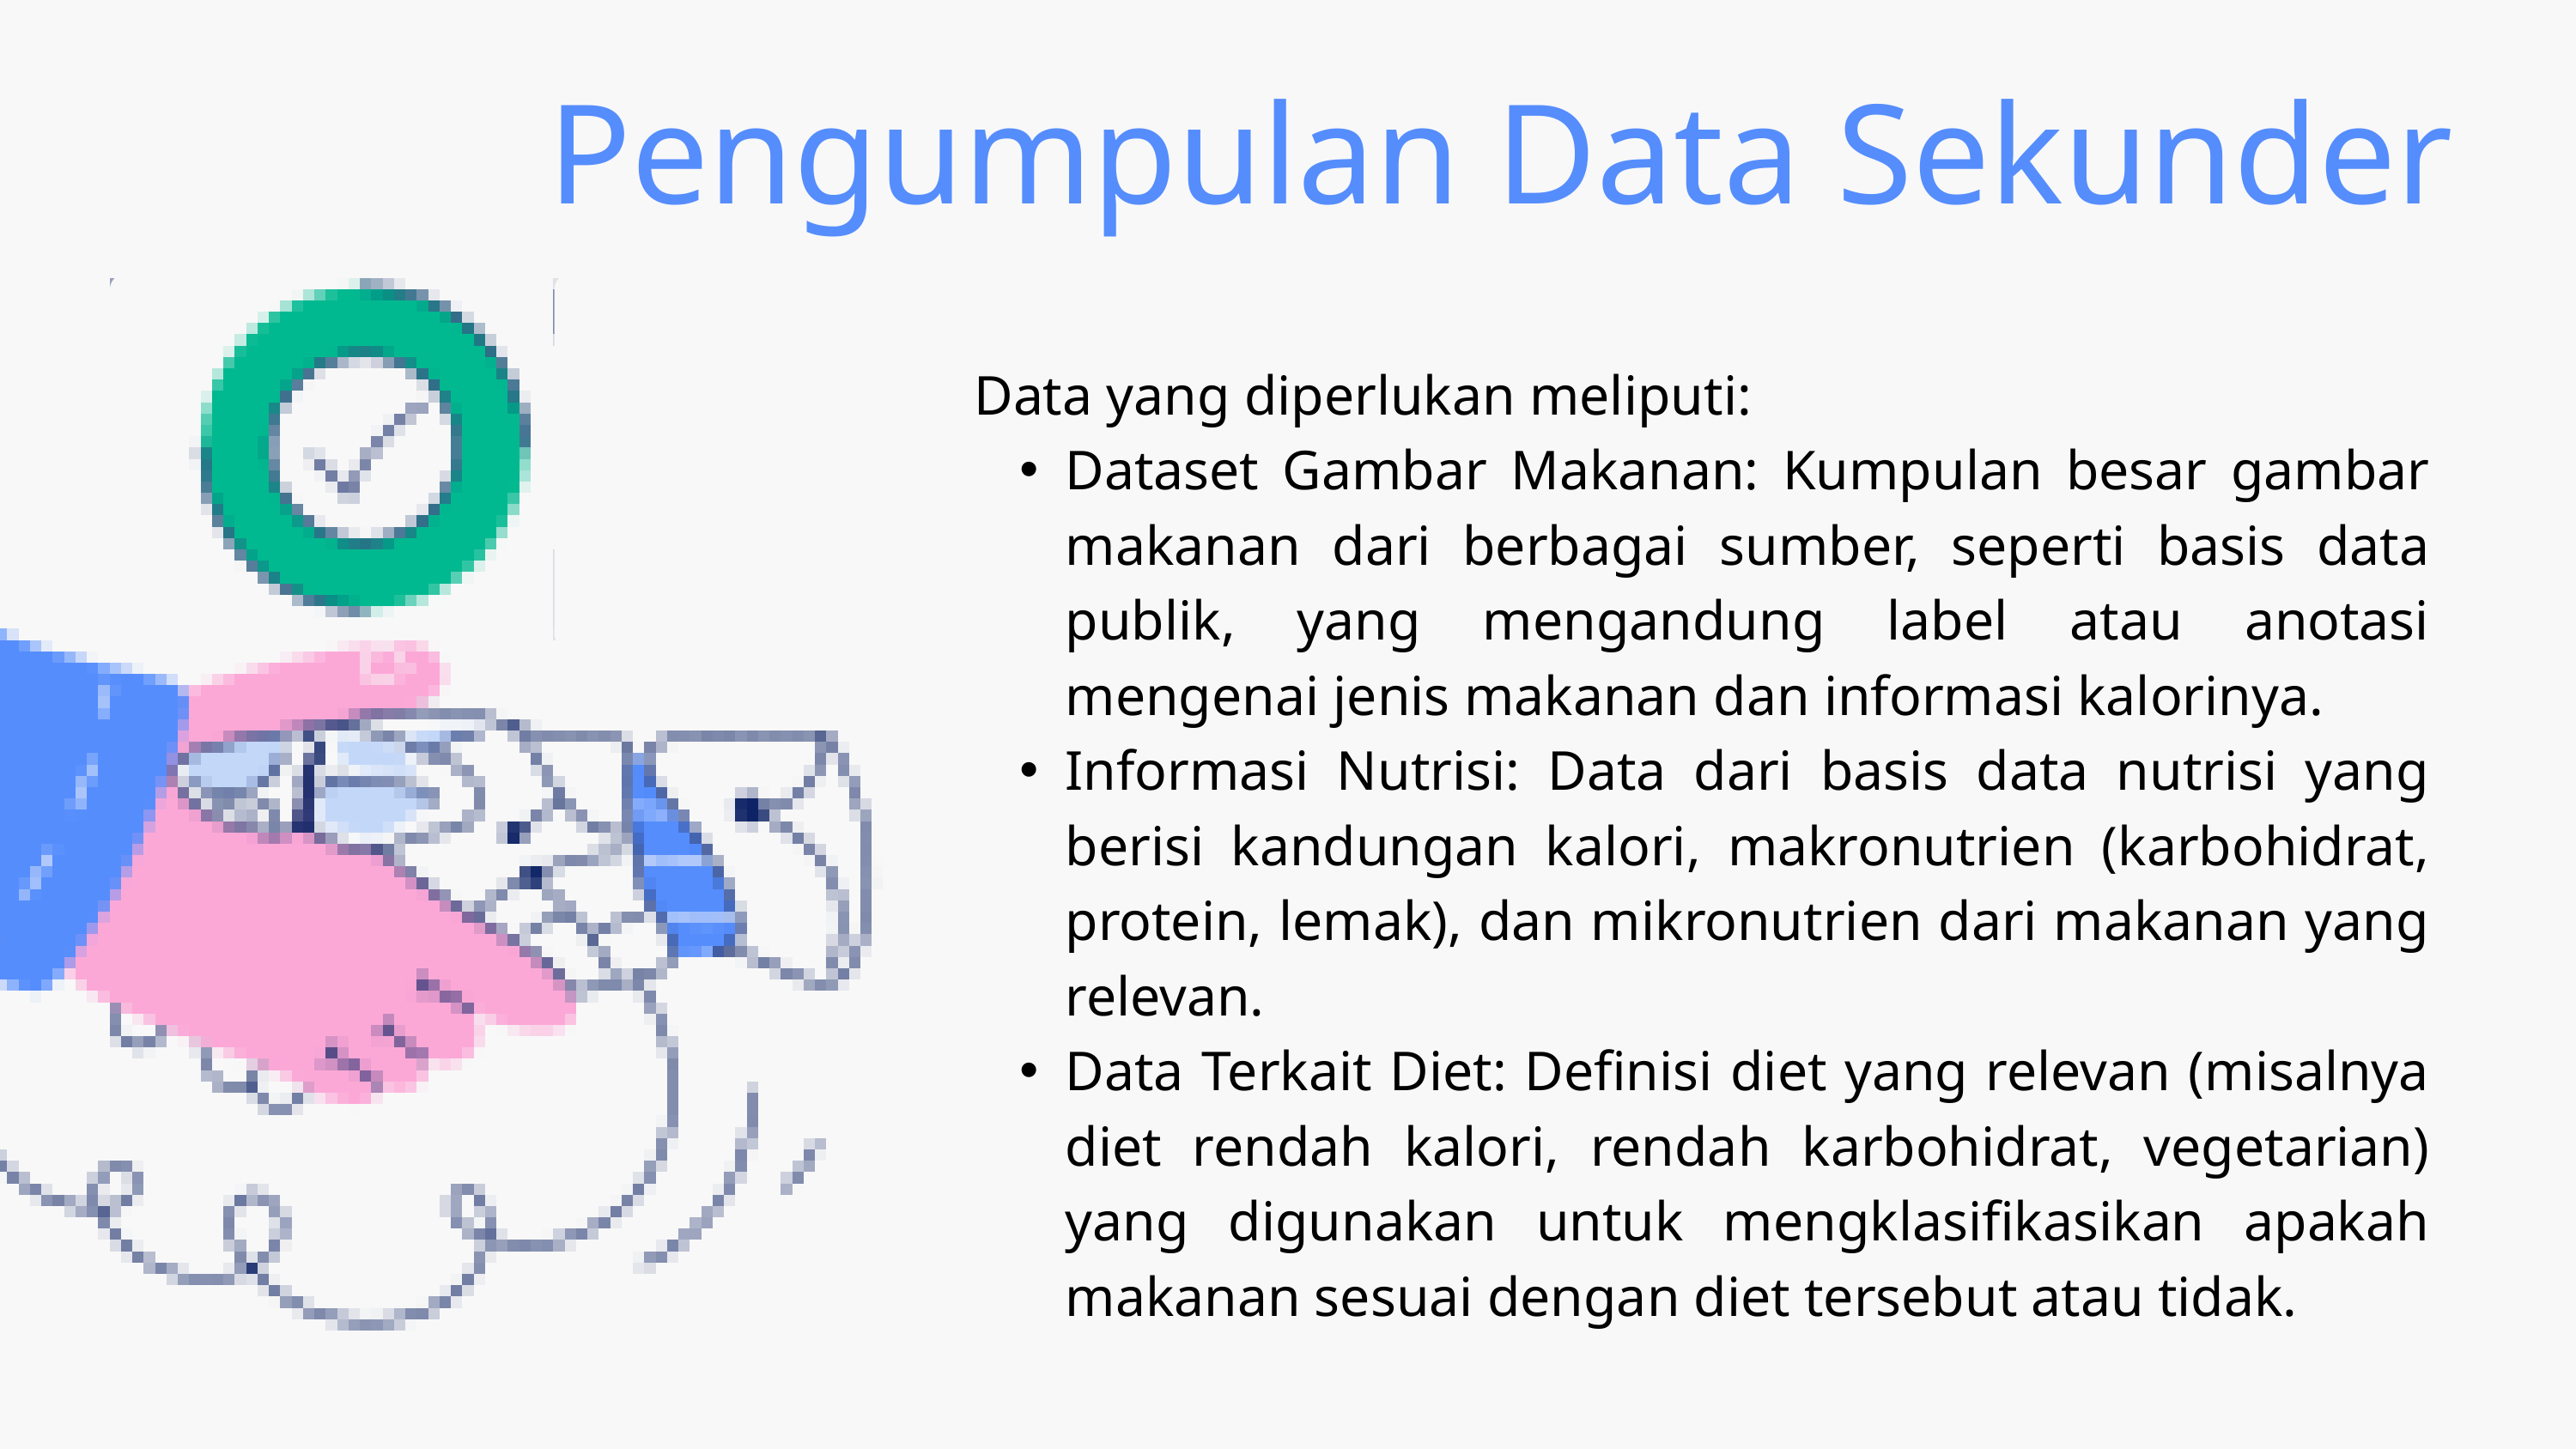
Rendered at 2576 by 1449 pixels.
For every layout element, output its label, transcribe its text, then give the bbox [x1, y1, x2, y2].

text_box Data yang diperlukan meliputi: Dataset Gambar Makanan: Kumpulan besar gambar makanan dari berbagai sumber, seperti basis data publik, yang mengandung label atau anotasi mengenai jenis makanan dan informasi kalorinya. Informasi Nutrisi: Data dari basis data nutrisi yang berisi kandungan kalori, makronutrien (karbohidrat, protein, lemak), dan mikronutrien dari makanan yang relevan. Data Terkait Diet: Definisi diet yang relevan (misalnya diet rendah kalori, rendah karbohidrat, vegetarian) yang digunakan untuk mengklasifikasikan apakah makanan sesuai dengan diet tersebut atau tidak. [974, 350, 2432, 1449]
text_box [0, 273, 884, 1365]
text_box Pengumpulan Data Sekunder [477, 84, 2525, 232]
